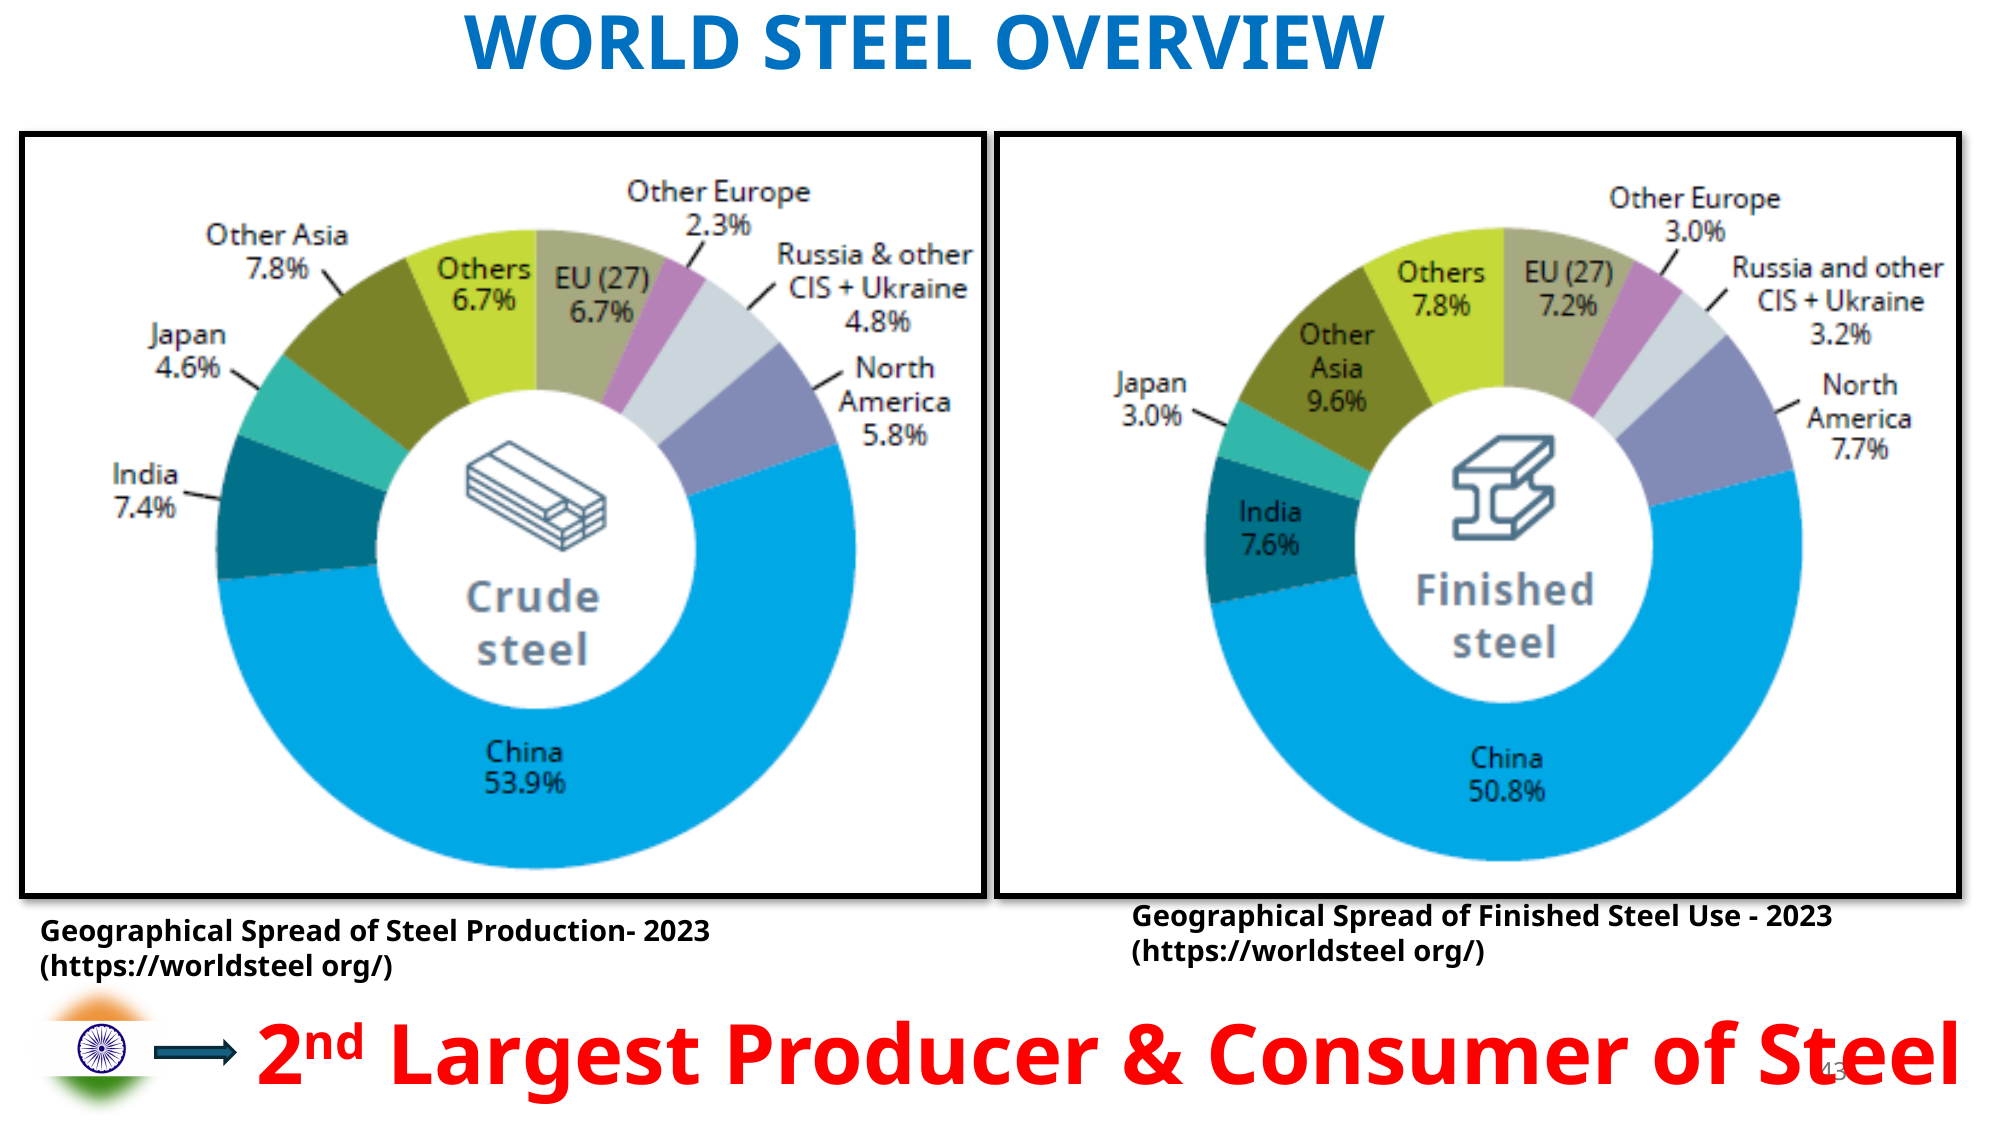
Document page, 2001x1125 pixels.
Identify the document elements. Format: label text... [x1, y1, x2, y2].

text_box [176, 1038, 237, 1066]
picture [24, 975, 176, 1122]
picture [999, 136, 1957, 894]
text_box WORLD STEEL OVERVIEW [0, 0, 1925, 92]
text_box Geographical Spread of Finished Steel Use - 2023 (https://worldsteel org/) [1116, 894, 1925, 976]
picture [24, 136, 982, 894]
text_box 2nd Largest Producer & Consumer of Steel [241, 994, 2000, 1109]
text_box Geographical Spread of Steel Production- 2023 (https://worldsteel org/) [25, 909, 834, 990]
